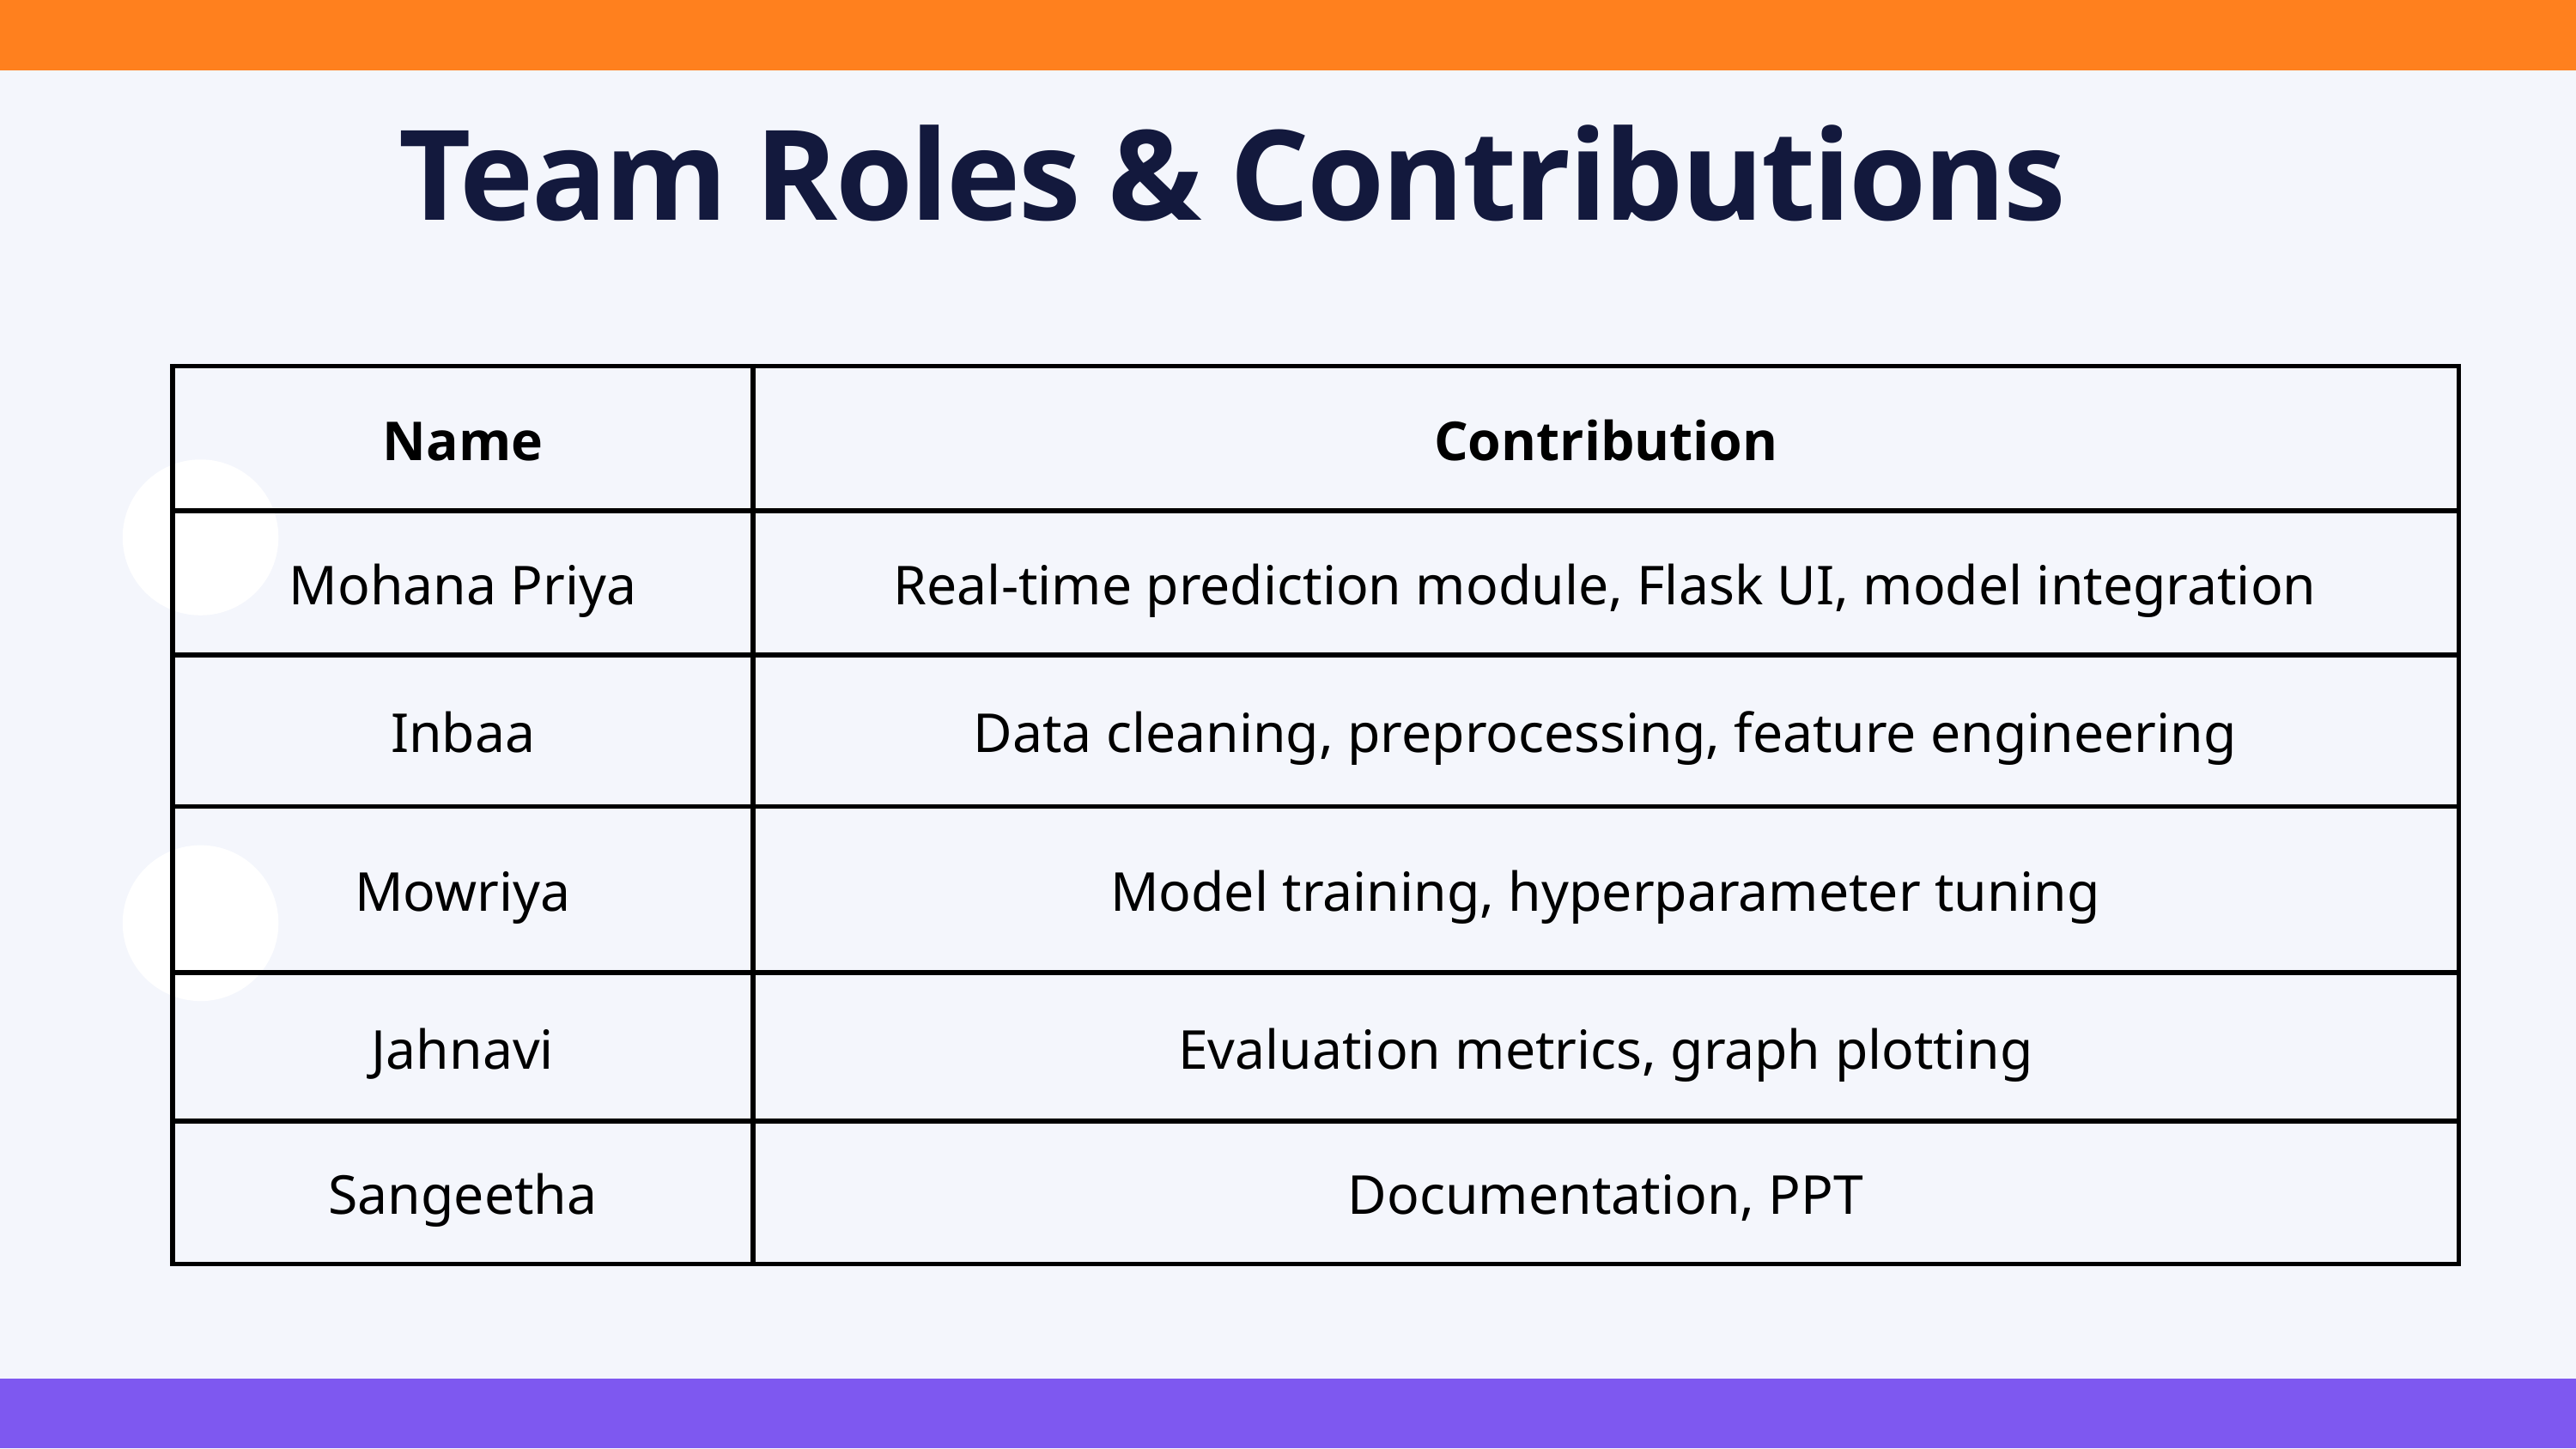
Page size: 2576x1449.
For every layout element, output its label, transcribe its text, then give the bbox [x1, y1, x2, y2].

table_cell Real-time prediction module, Flask UI, model integration [756, 513, 2457, 652]
text_box Team Roles & Contributions [200, 94, 2264, 246]
table_cell Data cleaning, preprocessing, feature engineering [756, 658, 2457, 804]
table_cell Mowriya [175, 809, 750, 970]
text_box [0, 0, 2576, 70]
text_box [122, 845, 279, 1002]
table_cell Evaluation metrics, graph plotting [756, 975, 2457, 1119]
table_cell Inbaa [175, 658, 750, 804]
table_cell Documentation, PPT [756, 1124, 2457, 1262]
table_cell Mohana Priya [175, 513, 750, 652]
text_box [122, 459, 279, 616]
table_cell Model training, hyperparameter tuning [756, 809, 2457, 970]
table_header Contribution [756, 368, 2457, 508]
table_cell Jahnavi [175, 975, 750, 1119]
table_cell Sangeetha [175, 1124, 750, 1262]
table_header Name [175, 368, 750, 508]
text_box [0, 1378, 2576, 1449]
